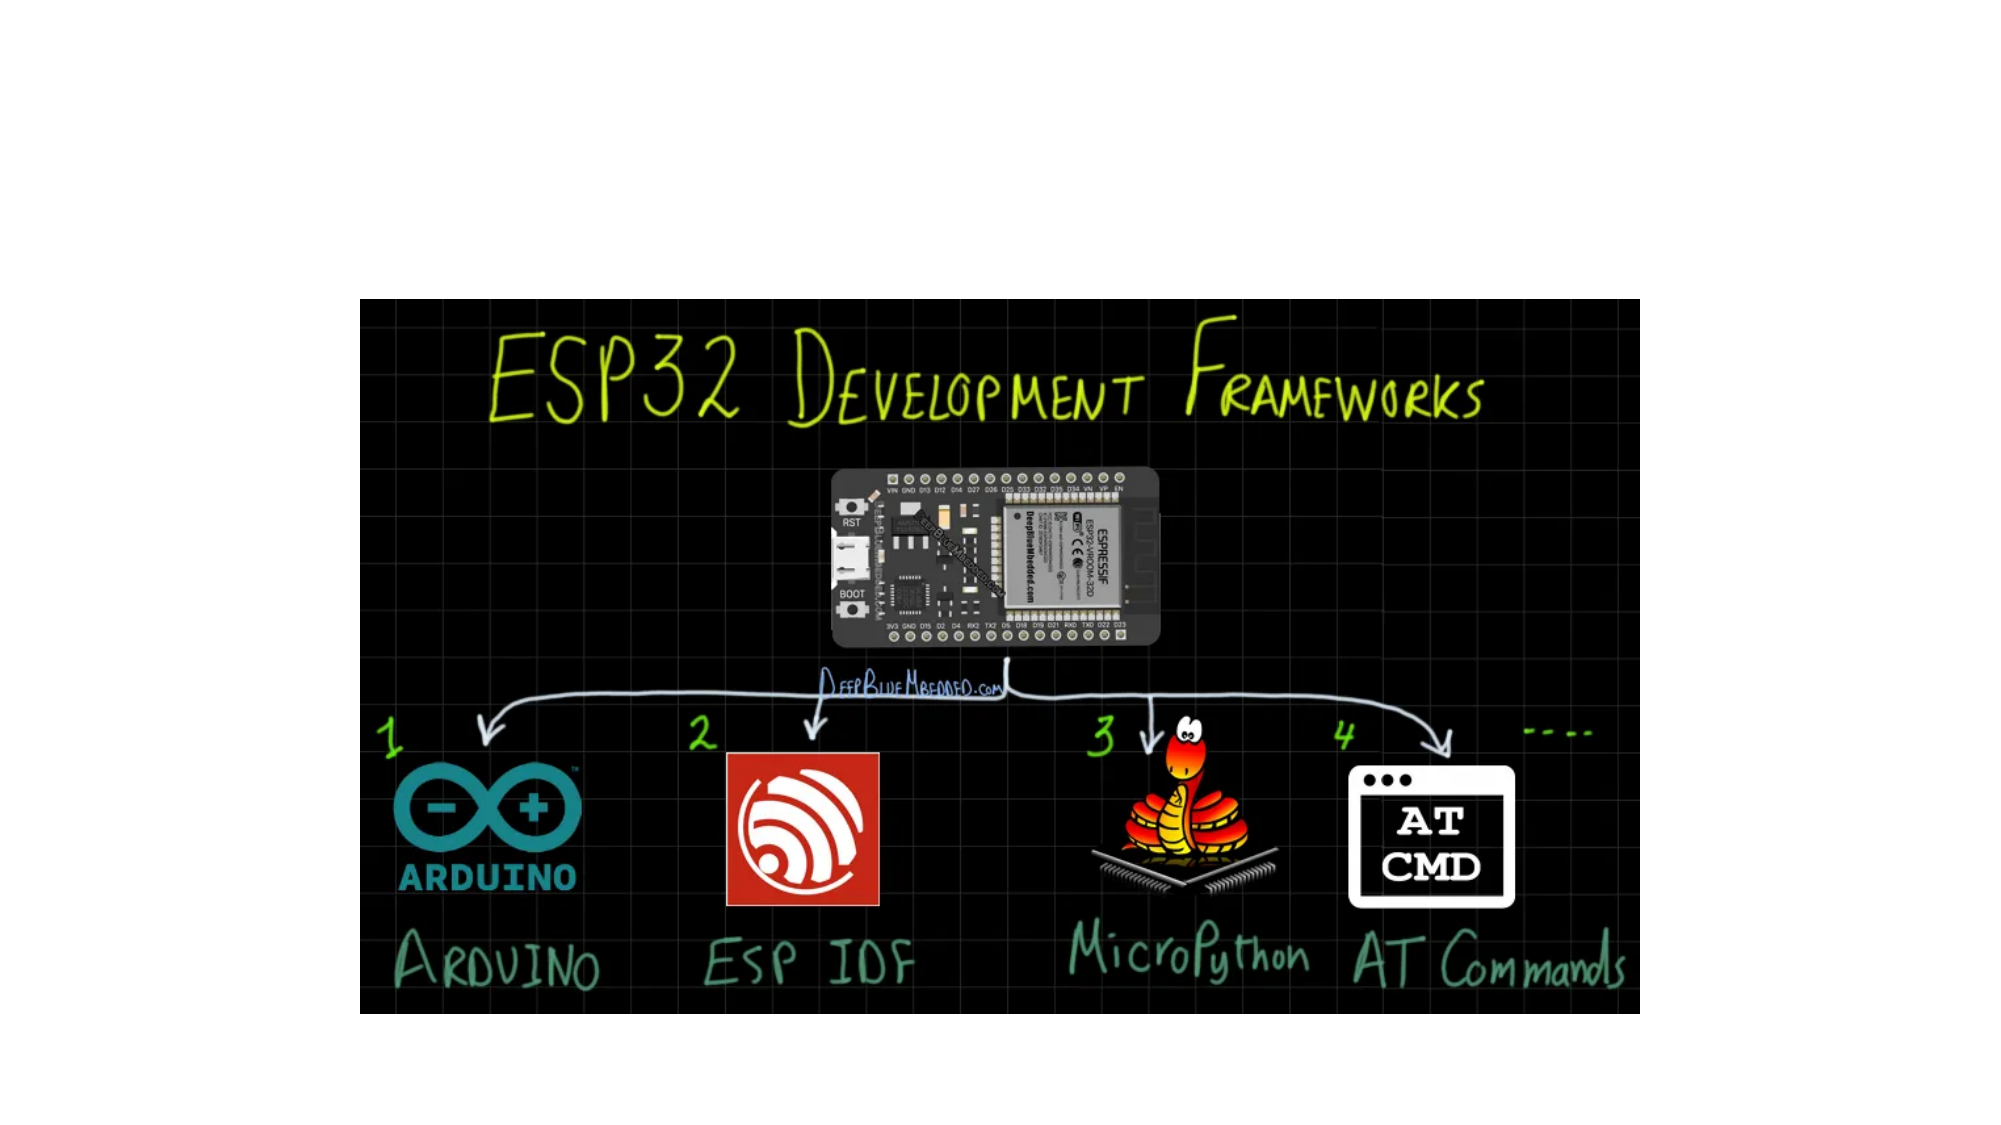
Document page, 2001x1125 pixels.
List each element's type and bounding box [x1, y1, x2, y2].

list [360, 299, 1640, 1014]
